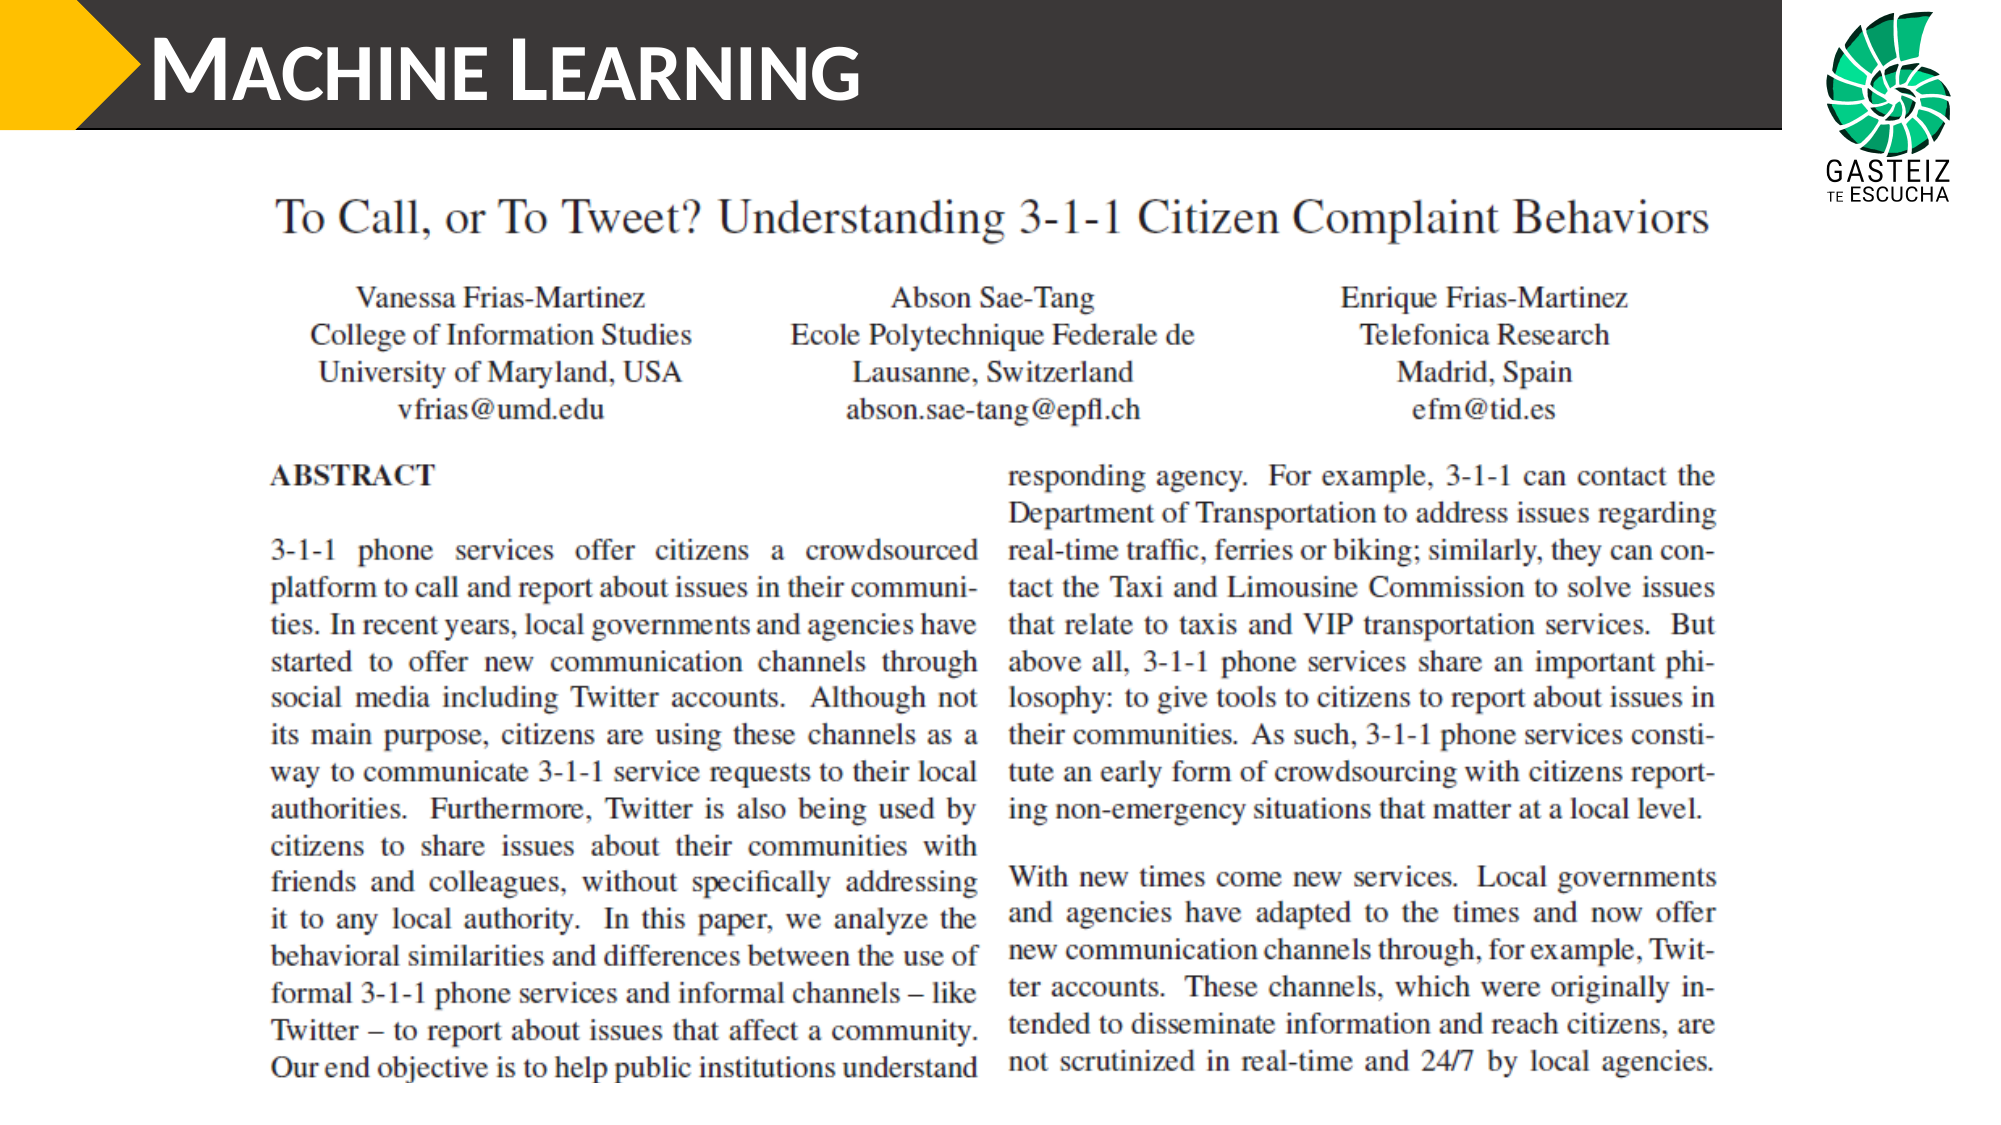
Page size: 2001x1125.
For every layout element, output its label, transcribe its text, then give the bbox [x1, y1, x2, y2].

text_box MACHINE LEARNING [77, 0, 1782, 130]
text_box [0, 0, 141, 131]
picture [214, 0, 2000, 1083]
